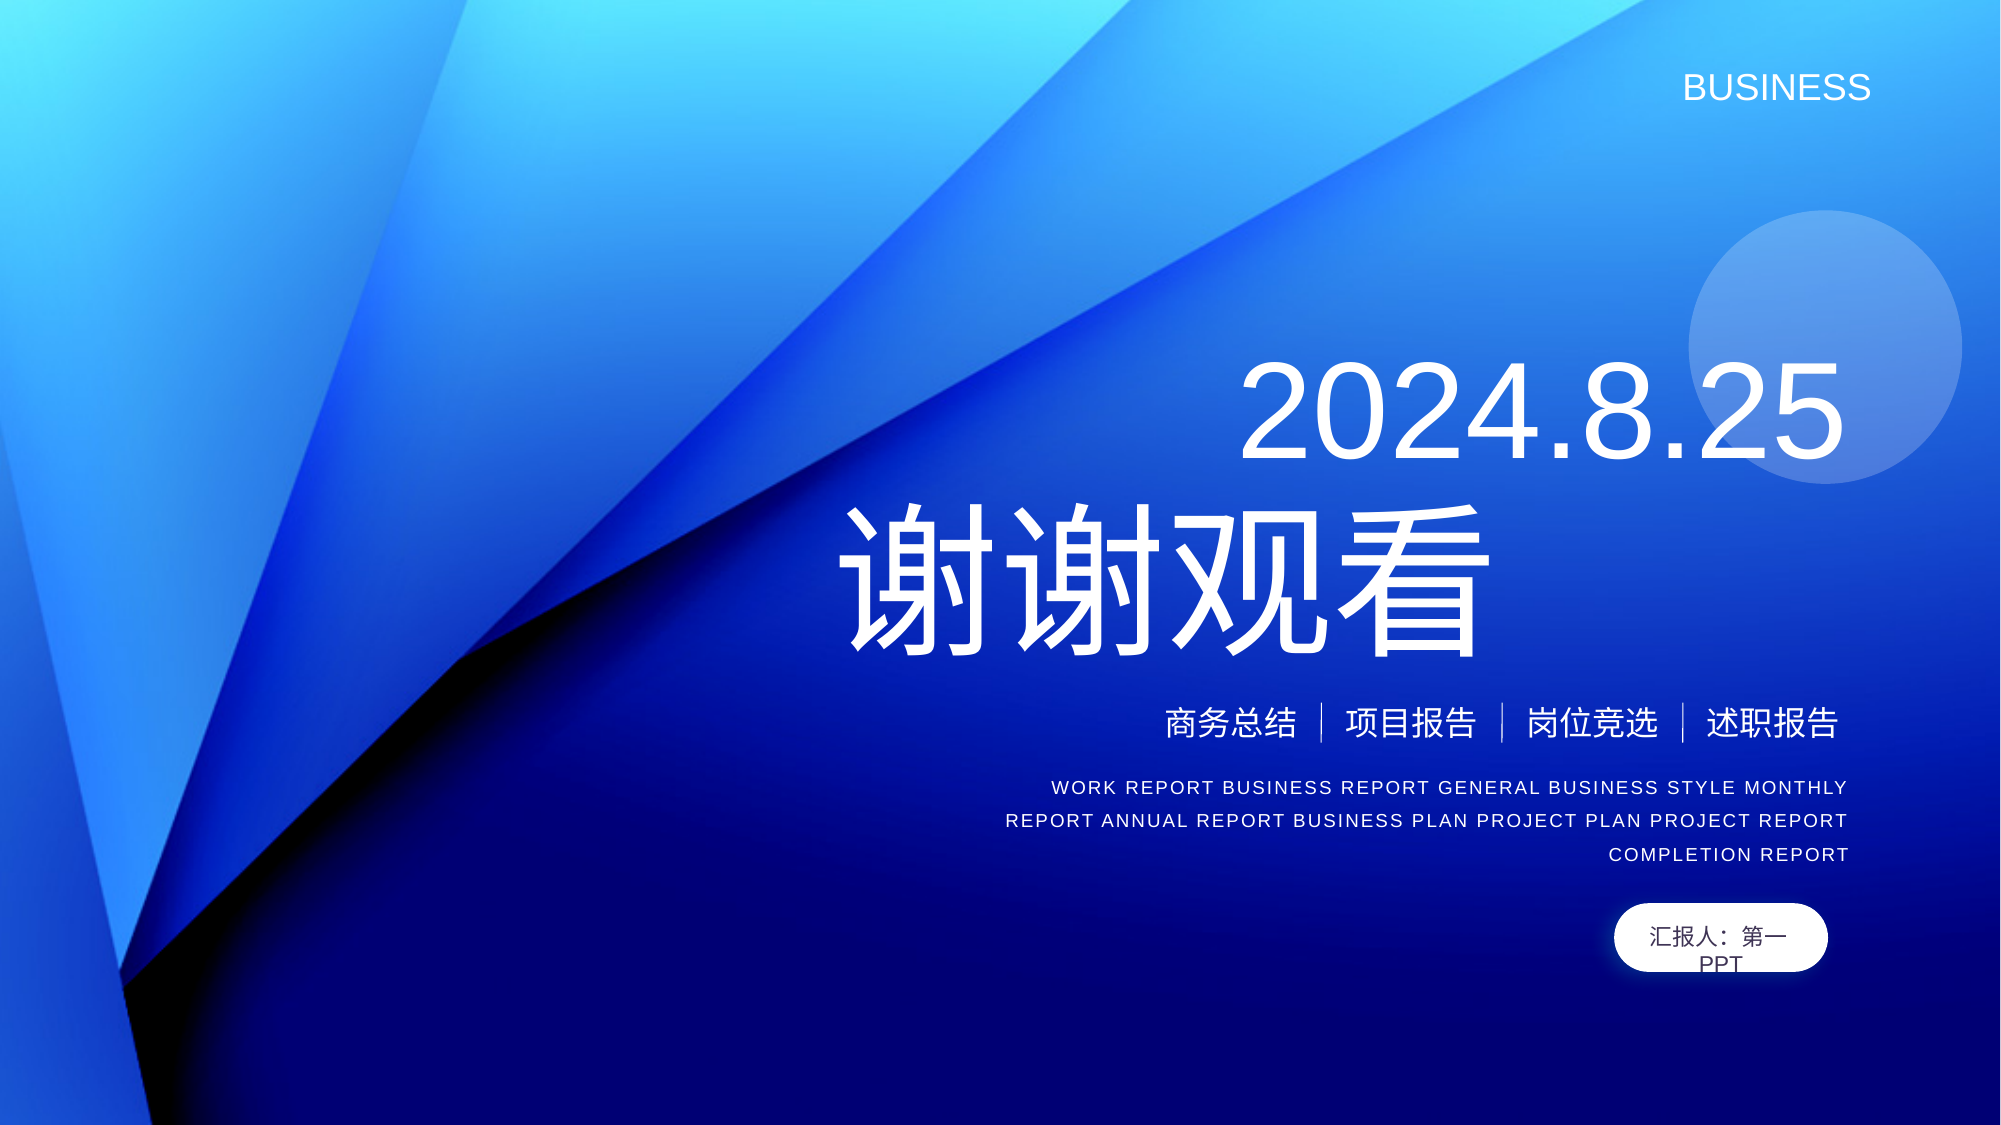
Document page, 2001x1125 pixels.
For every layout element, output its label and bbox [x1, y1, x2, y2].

text_box [1614, 903, 1829, 972]
text_box [1129, 694, 1875, 751]
picture [0, 0, 2001, 1125]
